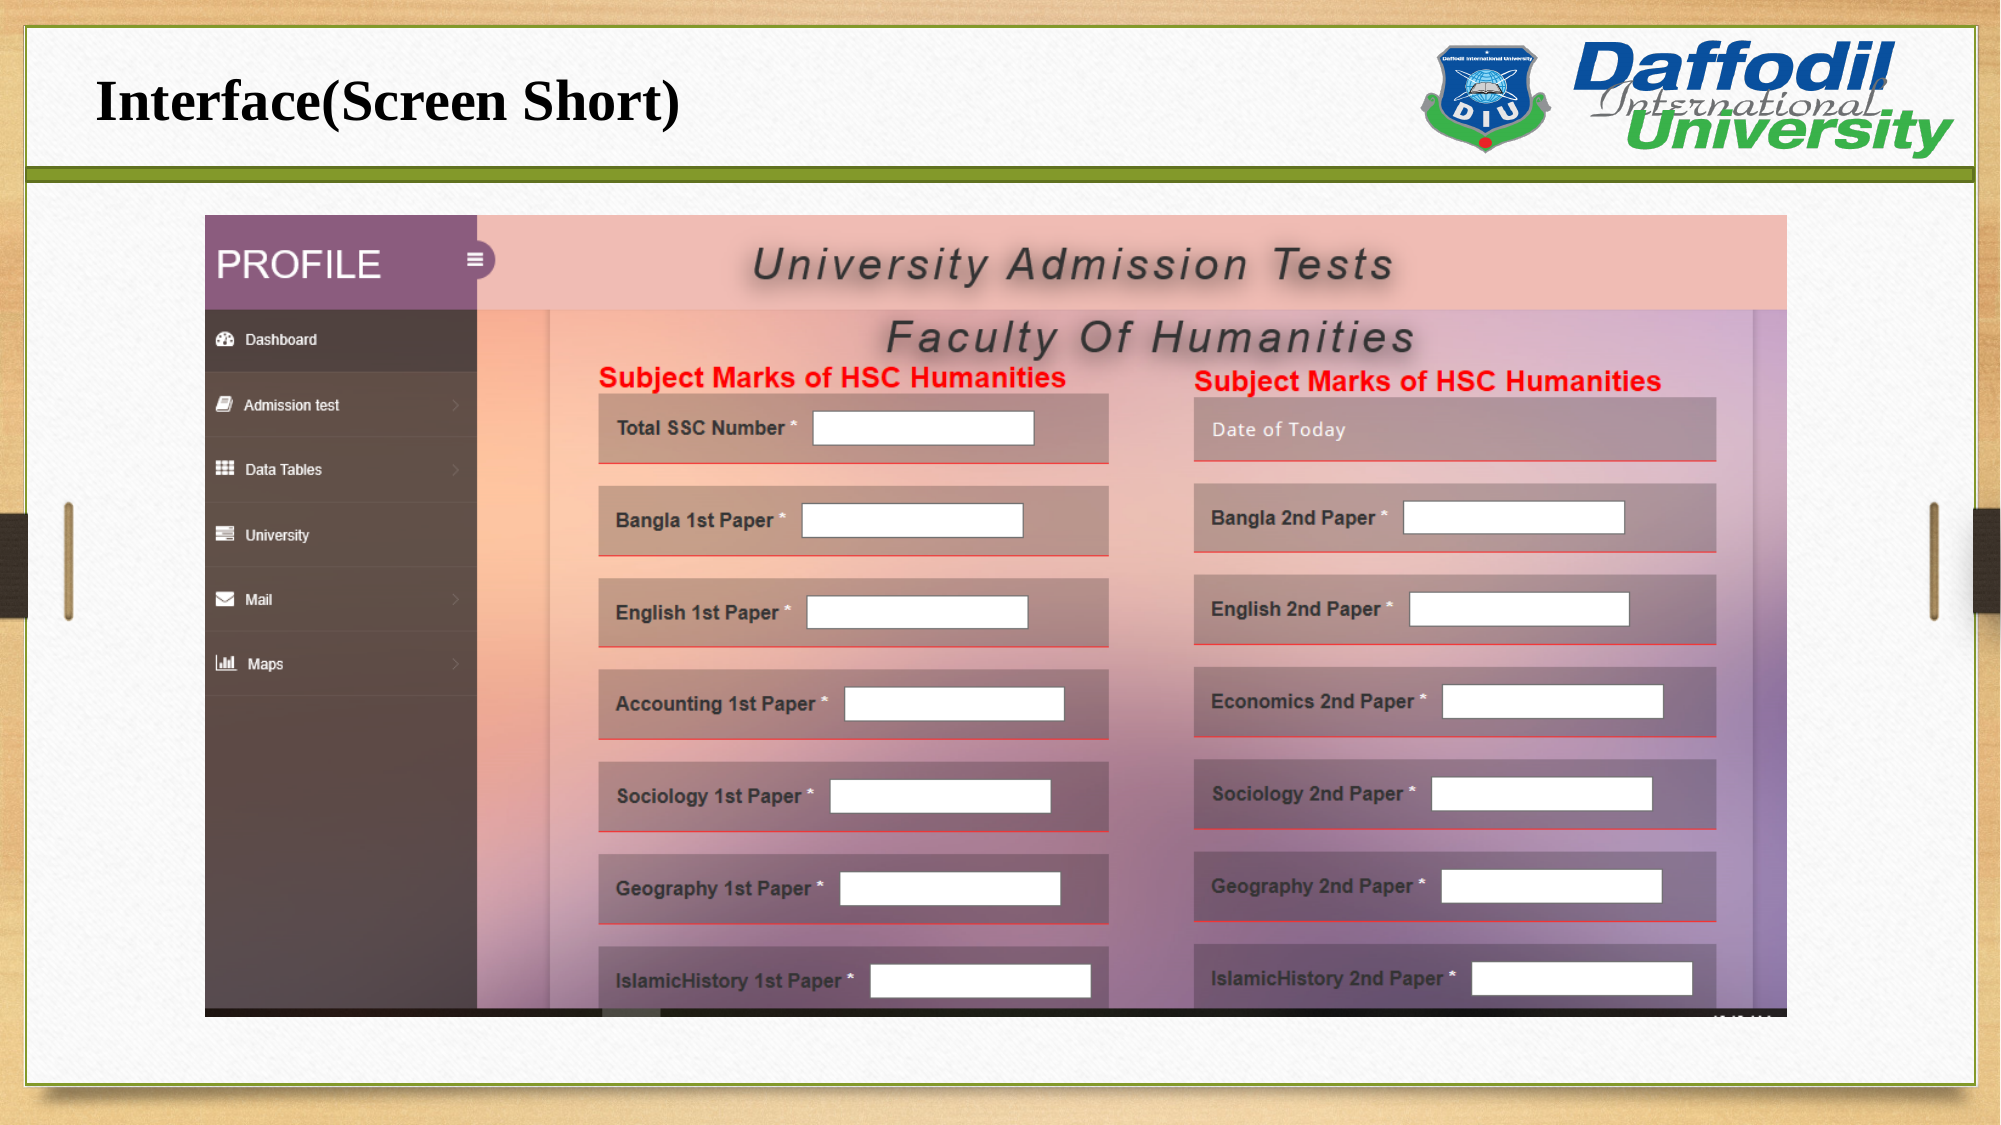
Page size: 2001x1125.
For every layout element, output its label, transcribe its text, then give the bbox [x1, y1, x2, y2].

text_box Interface(Screen Short) [80, 54, 703, 139]
picture [0, 0, 2001, 1125]
